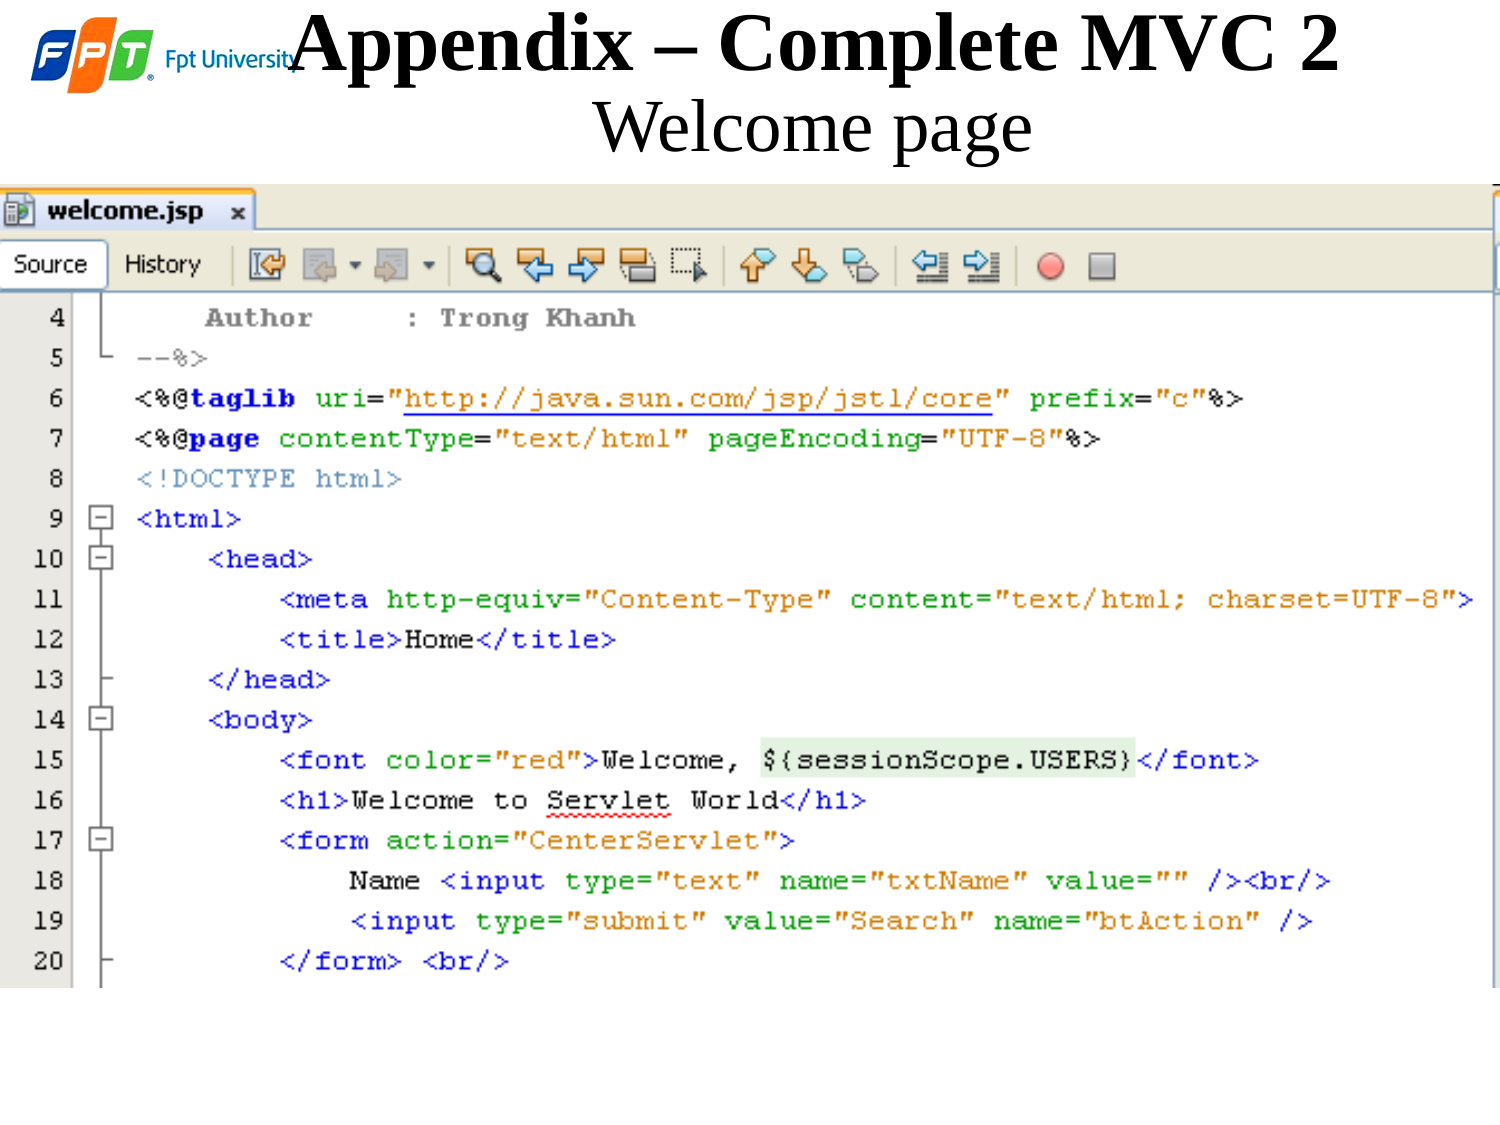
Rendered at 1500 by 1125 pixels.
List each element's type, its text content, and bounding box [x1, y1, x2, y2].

picture [0, 0, 150, 122]
picture [0, 184, 1500, 989]
title Appendix – Complete MVC 2 Welcome page [150, 0, 1500, 180]
